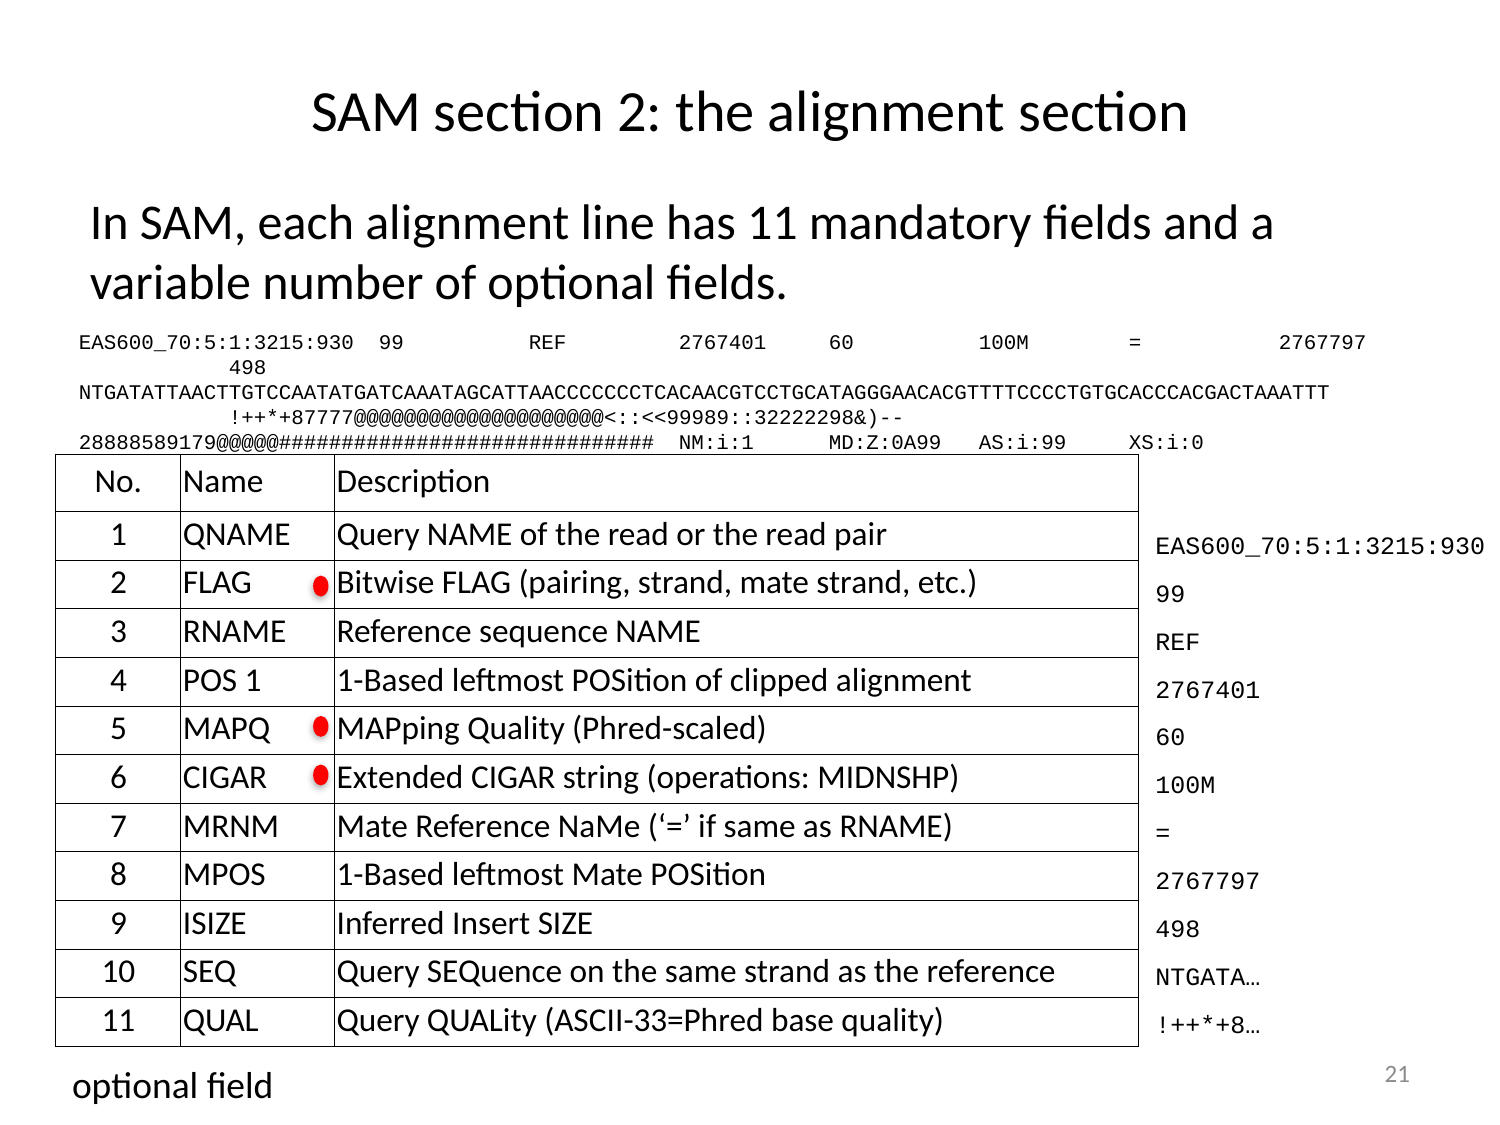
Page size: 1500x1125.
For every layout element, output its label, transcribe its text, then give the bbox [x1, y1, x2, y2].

table_cell MRNM [181, 804, 334, 851]
table_cell Inferred Insert SIZE [335, 901, 1138, 949]
table_cell QNAME [181, 512, 334, 560]
table_cell 1-Based leftmost POSition of clipped alignment [335, 658, 1138, 706]
table_cell RNAME [181, 609, 334, 657]
table_cell MAPping Quality (Phred-scaled) [335, 707, 1138, 754]
table_cell Bitwise FLAG (pairing, strand, mate strand, etc.) [335, 561, 1138, 608]
table_cell CIGAR [181, 755, 334, 803]
table_cell 7 [56, 804, 180, 851]
table_header Description [335, 461, 1138, 511]
table_cell Query SEQuence on the same strand as the reference [335, 950, 1138, 997]
table_cell 6 [56, 755, 180, 803]
table_cell 2 [56, 561, 180, 608]
title SAM section 2: the alignment section [75, 45, 1425, 172]
table_cell ISIZE [181, 901, 334, 949]
table_cell 9 [56, 901, 180, 949]
text_box EAS600_70:5:1:3215:930 99 REF 2767401 60 100M = 2767797 498 NTGATATTAACTTGTCCAATATGATCAAATAGCATTAACCCCCCCTCACAACGTCCTGCATAGGGAACACGTTTTCCCCTGTGCACCCACGACTAAATTT !++*+87777@@@@@@@@@@@@@@@@@@@@<::<<99989::32222298&)--28888589179@@@@@############################## NM:i:1 MD:Z:0A99 AS:i:99 XS:i:0 [63, 321, 1439, 461]
table_cell 8 [56, 852, 180, 900]
table_cell Extended CIGAR string (operations: MIDNSHP) [335, 755, 1138, 803]
table_cell 3 [56, 609, 180, 657]
table_cell 1 [56, 512, 180, 560]
slide_number 21 [1074, 1042, 1425, 1103]
table_cell MAPQ [181, 707, 334, 754]
table_cell MPOS [181, 852, 334, 900]
table_cell 4 [56, 658, 180, 706]
table_cell Query QUALity (ASCII-33=Phred base quality) [335, 998, 1138, 1046]
text_box optional field [57, 1053, 289, 1113]
table_cell QUAL [181, 998, 334, 1046]
table_cell POS 1 [181, 658, 334, 706]
table_cell SEQ [181, 950, 334, 997]
table_cell 5 [56, 707, 180, 754]
table_cell 1-Based leftmost Mate POSition [335, 852, 1138, 900]
table_header Name [181, 461, 334, 511]
table_cell Query NAME of the read or the read pair [335, 512, 1138, 560]
table_cell 11 [56, 998, 180, 1046]
text_box EAS600_70:5:1:3215:930 99 REF 2767401 60 100M = 2767797 498 NTGATA… !++*+8… [1140, 504, 1500, 1046]
table_cell Mate Reference NaMe (‘=’ if same as RNAME) [335, 804, 1138, 851]
text_box In SAM, each alignment line has 11 mandatory fields and a variable number of optional fields. [75, 181, 1405, 317]
table_cell FLAG [181, 561, 334, 608]
table_cell 10 [56, 950, 180, 997]
table_cell Reference sequence NAME [335, 609, 1138, 657]
table_header No. [56, 455, 180, 511]
